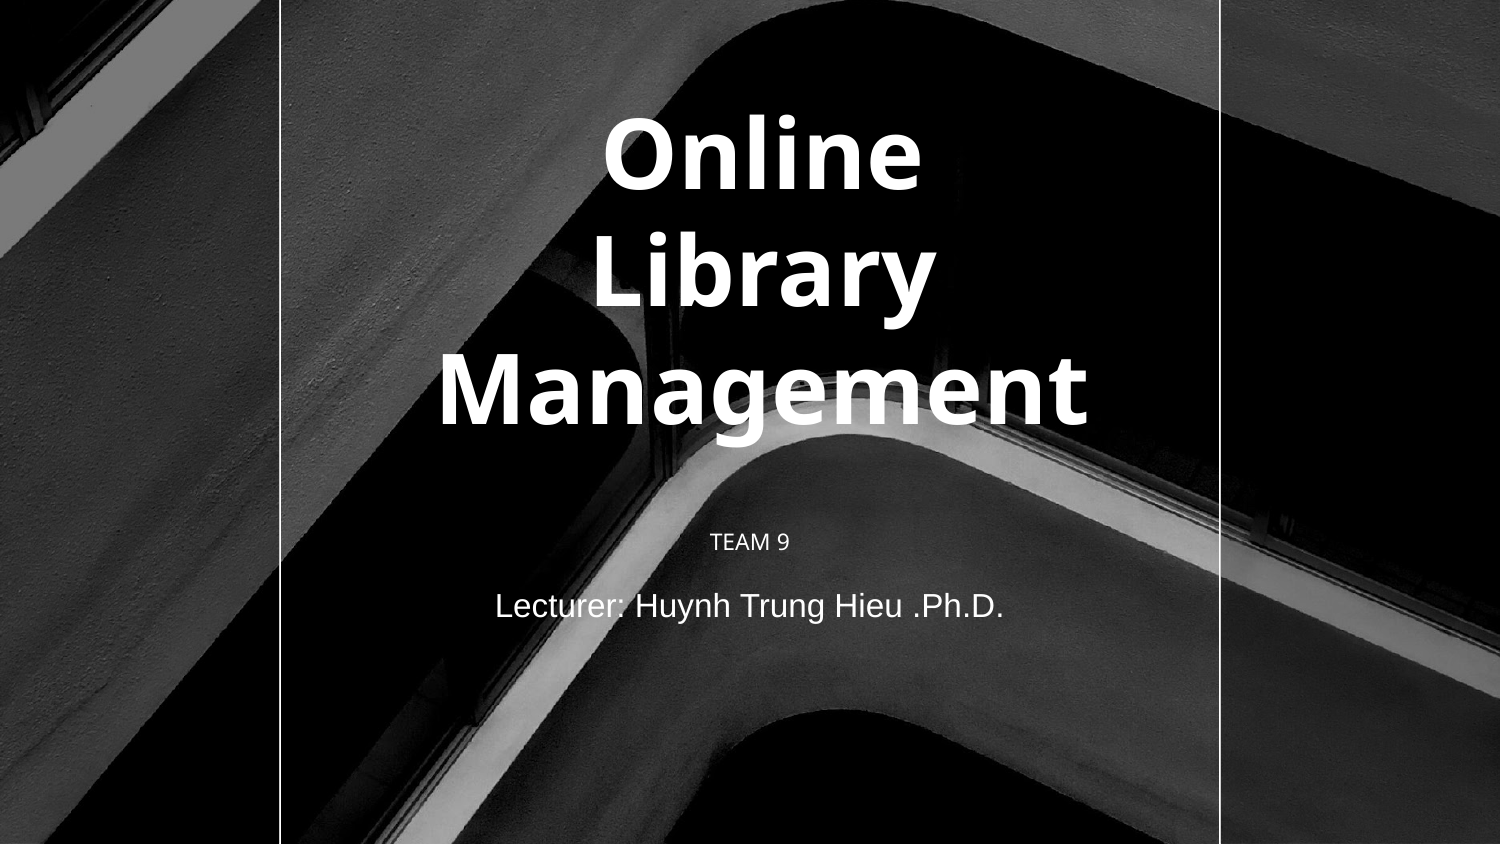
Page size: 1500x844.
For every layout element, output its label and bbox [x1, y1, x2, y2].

picture [280, 0, 1220, 844]
text_box [1220, 0, 1500, 844]
text_box [0, 0, 280, 844]
